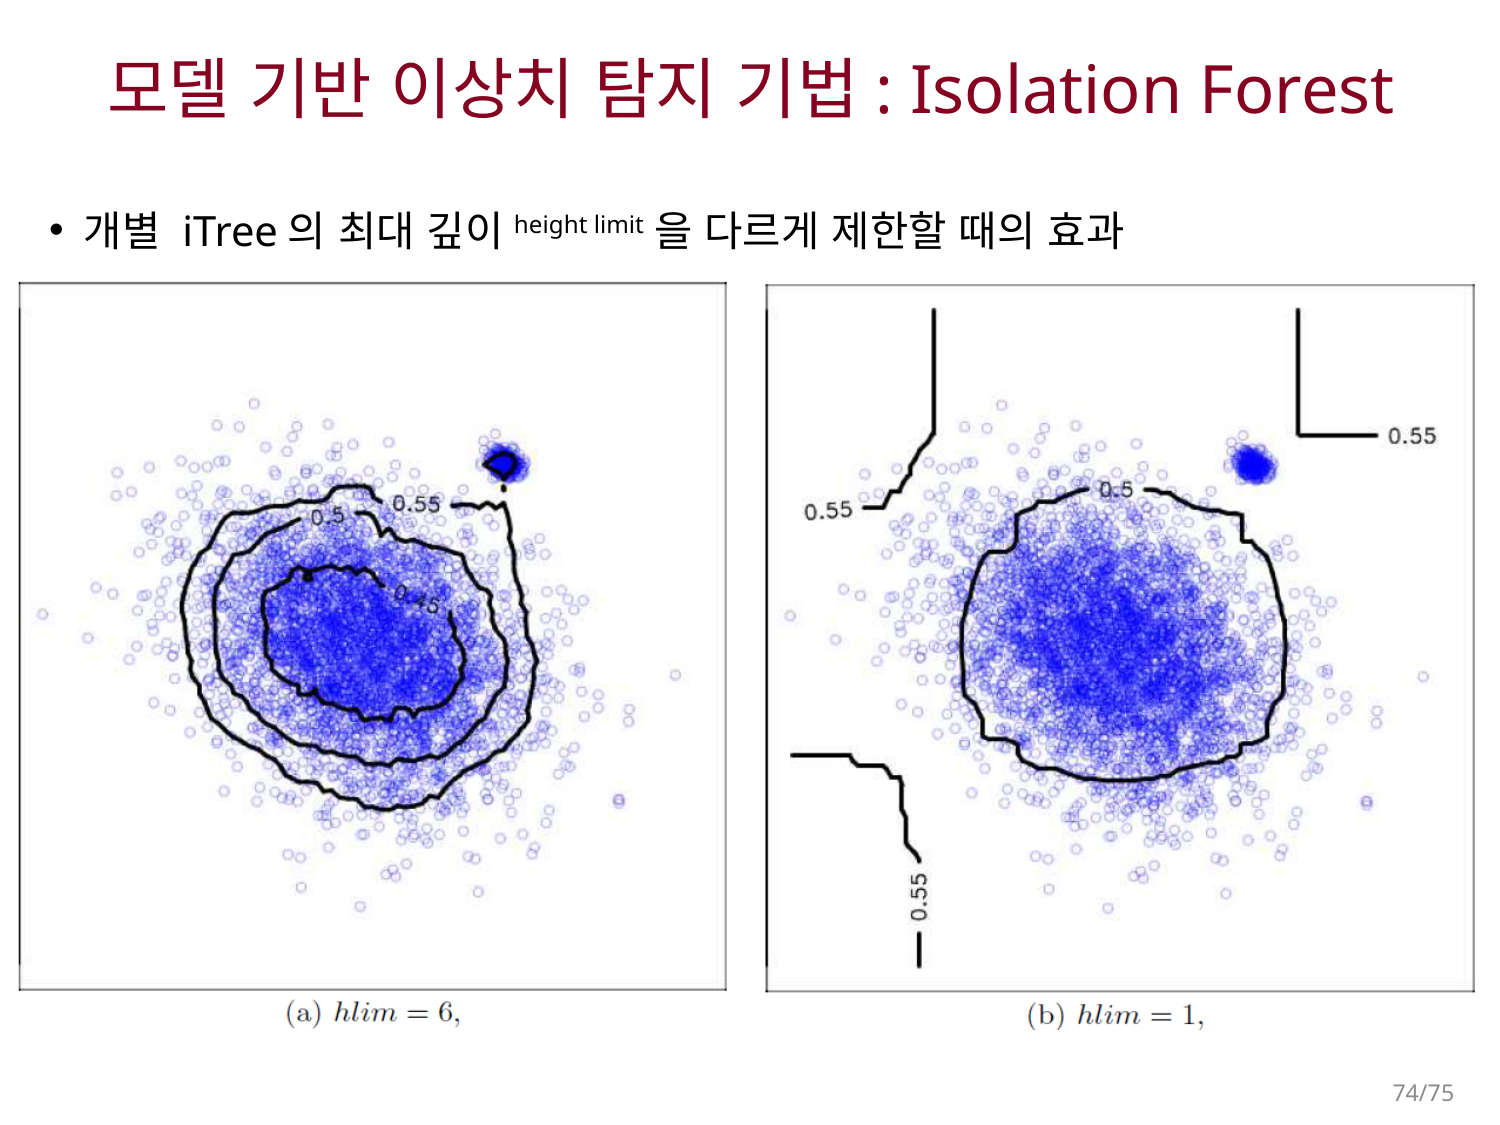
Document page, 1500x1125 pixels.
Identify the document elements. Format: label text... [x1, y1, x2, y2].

picture [13, 275, 735, 1032]
list 개별 iTree의 최대 깊이height limit을 다르게 제한할 때의 효과 [34, 181, 1470, 1059]
slide_number 74/75 [1131, 1071, 1470, 1116]
title 모델 기반 이상치 탐지 기법: Isolation Forest [34, 37, 1470, 147]
picture [755, 275, 1482, 1030]
